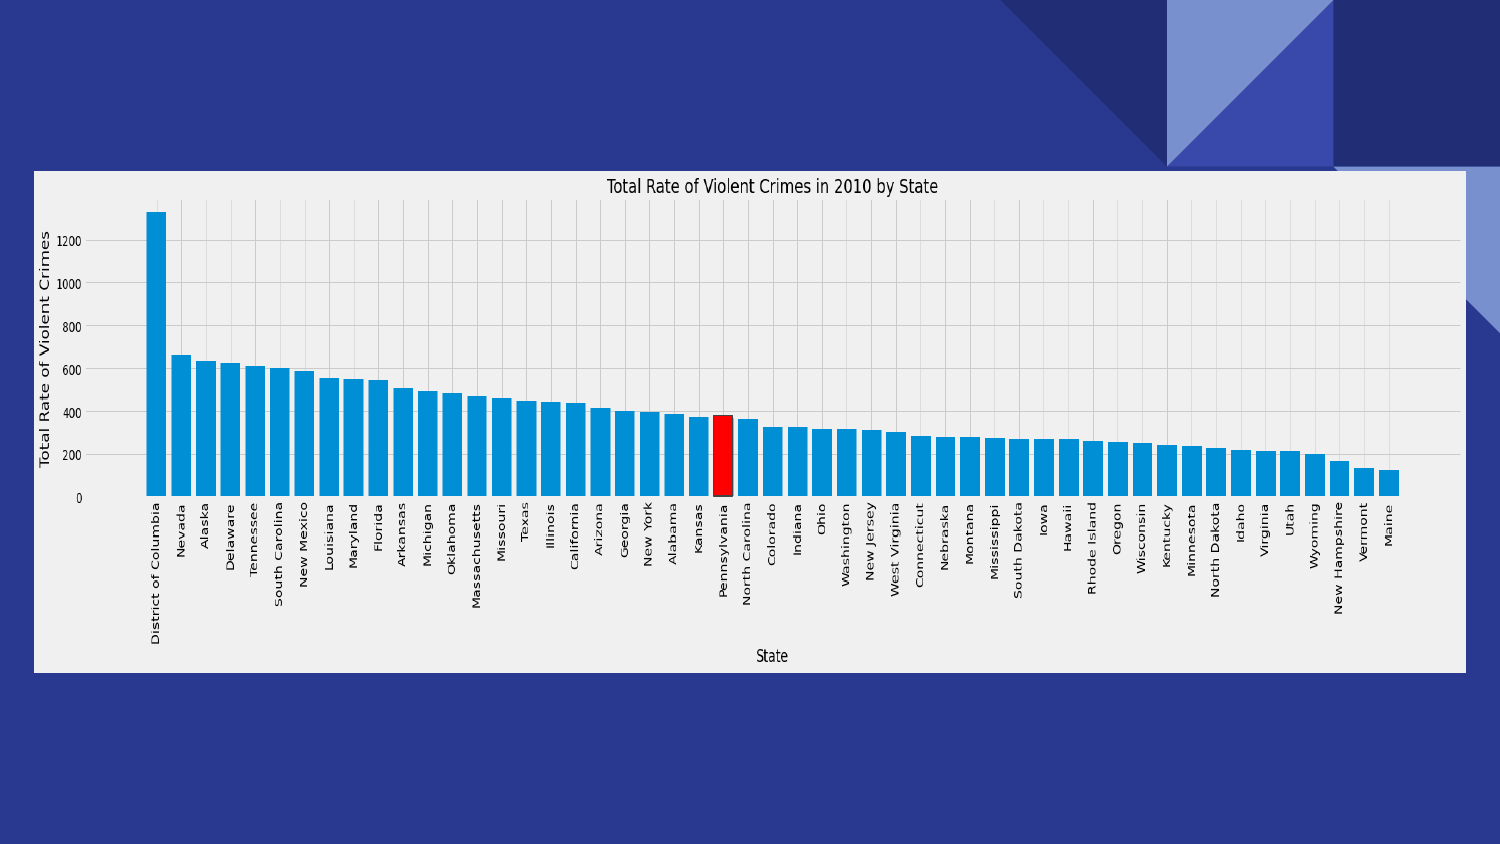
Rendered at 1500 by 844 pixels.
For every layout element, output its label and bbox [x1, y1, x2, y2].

text_box [227, 46, 1431, 112]
picture [34, 170, 1466, 673]
